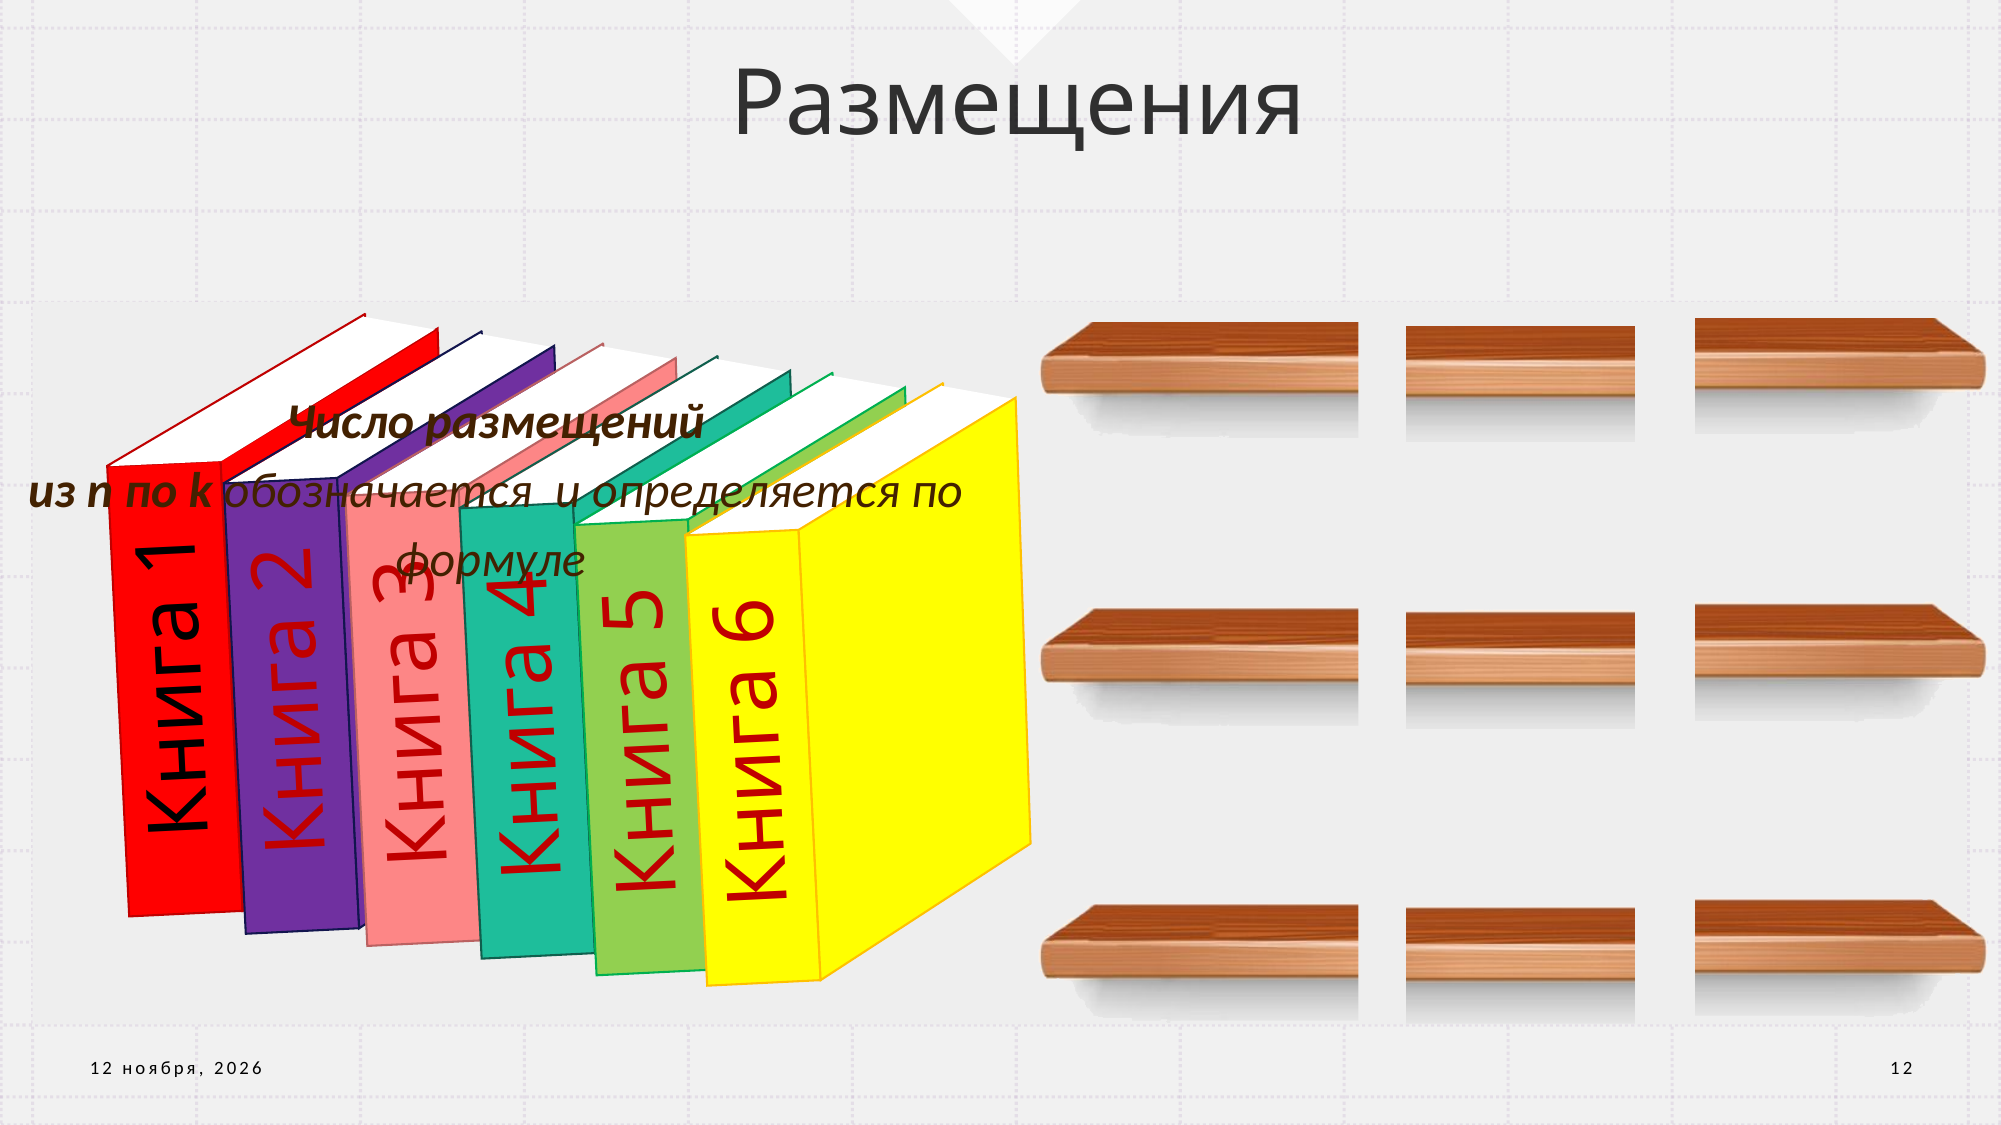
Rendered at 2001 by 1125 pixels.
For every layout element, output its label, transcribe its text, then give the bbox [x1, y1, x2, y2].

picture [1695, 318, 1993, 1050]
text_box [553, 377, 919, 969]
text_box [323, 347, 690, 939]
picture [1035, 322, 1359, 1055]
title Размещения [75, 0, 1962, 228]
slide_number 12 [1835, 1050, 1967, 1098]
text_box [85, 318, 452, 910]
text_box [438, 360, 804, 952]
picture [1405, 326, 1635, 1058]
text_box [663, 387, 1030, 979]
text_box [202, 335, 568, 927]
slide_number 9 марта 2022 г. [75, 1037, 495, 1098]
